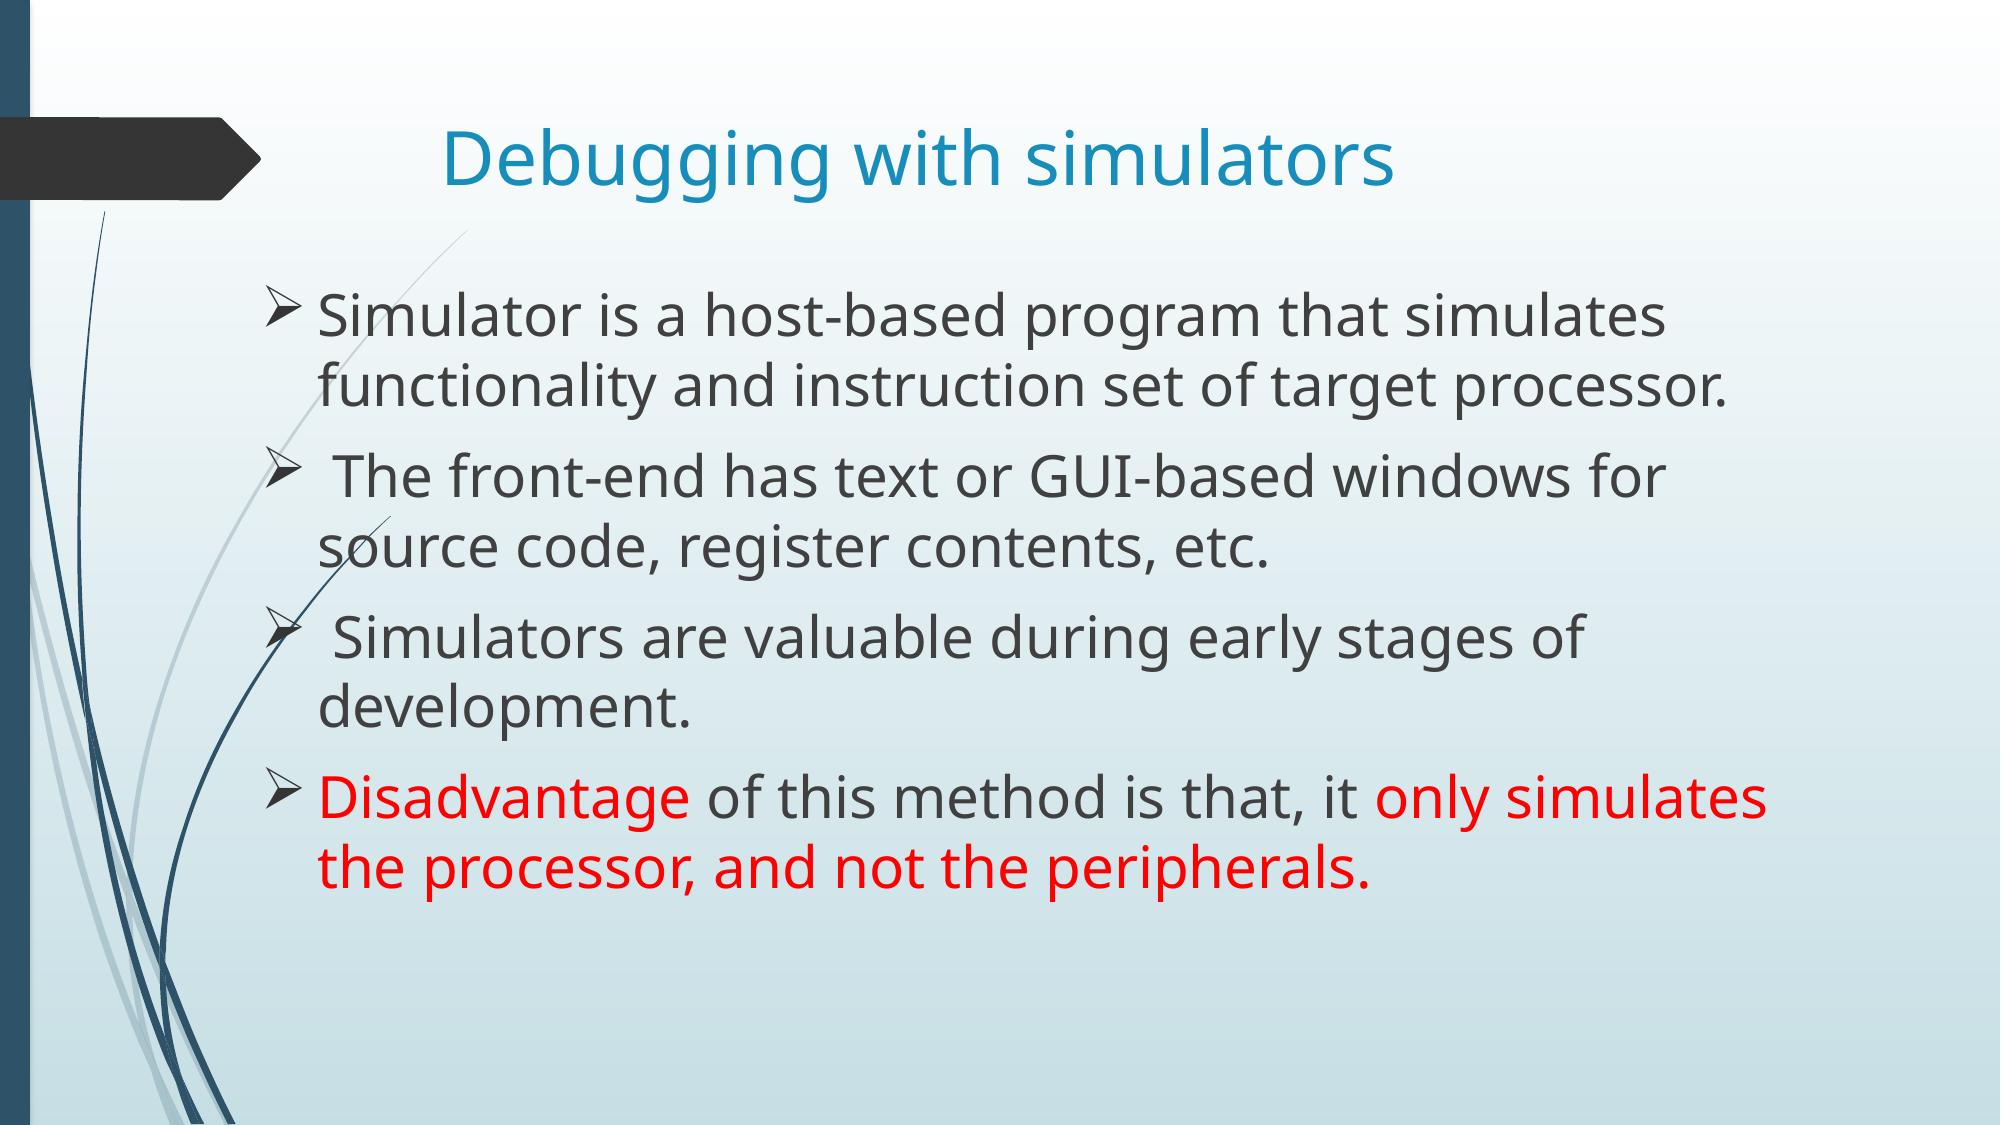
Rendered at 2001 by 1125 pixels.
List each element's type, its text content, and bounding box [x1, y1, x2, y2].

title Debugging with simulators [425, 102, 1888, 313]
list Simulator is a host-based program that simulates functionality and instruction set of target processor. The front-end has text or GUI-based windows for source code, register contents, etc. Simulators are valuable during early stages of development. Disadvantage of this method is that, it only simulates the processor, and not the peripherals. [245, 271, 1791, 977]
